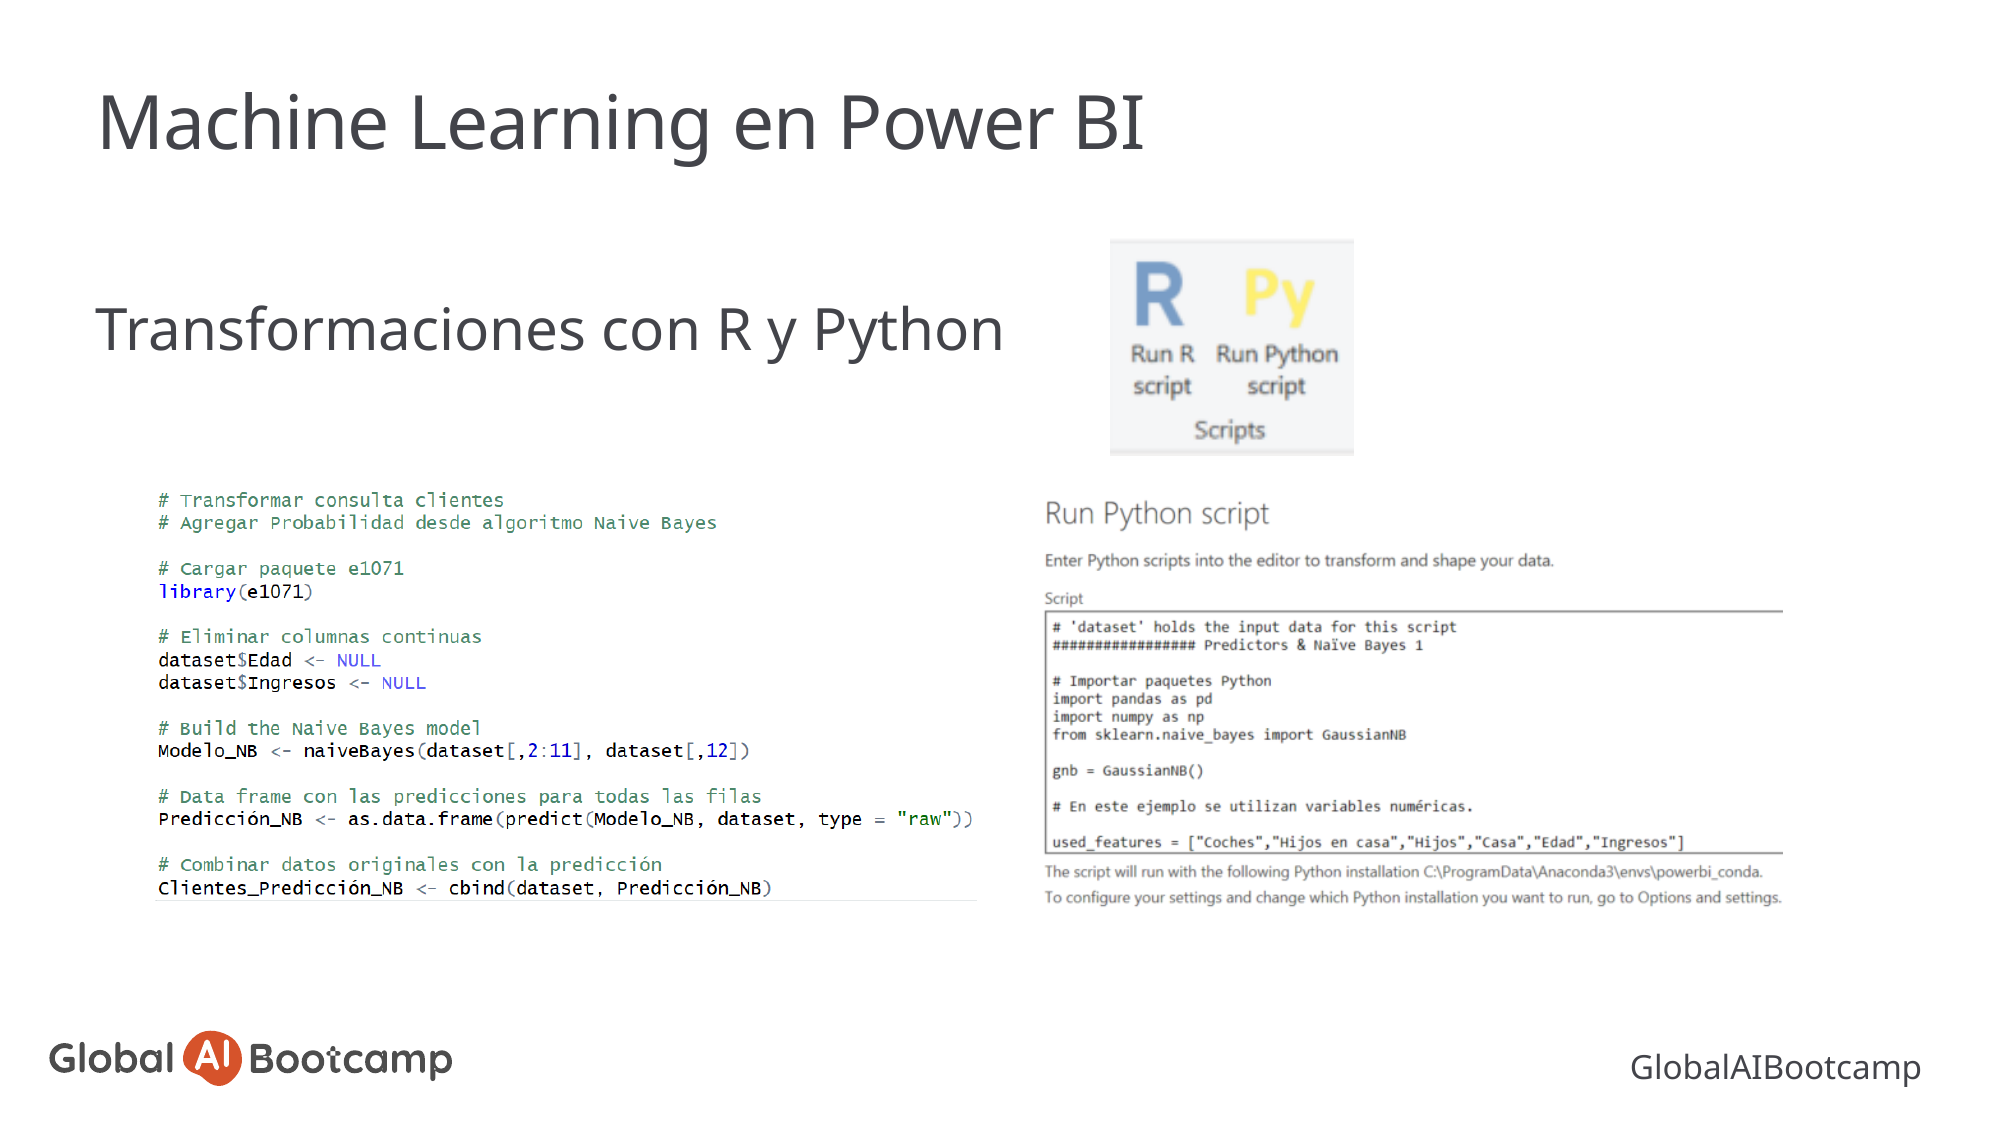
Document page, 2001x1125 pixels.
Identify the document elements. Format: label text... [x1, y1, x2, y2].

title Machine Learning en Power BI [96, 75, 1904, 166]
picture [155, 489, 977, 901]
picture [1035, 489, 1783, 914]
list Transformaciones con R y Python [95, 291, 1904, 557]
picture [1110, 235, 1354, 456]
